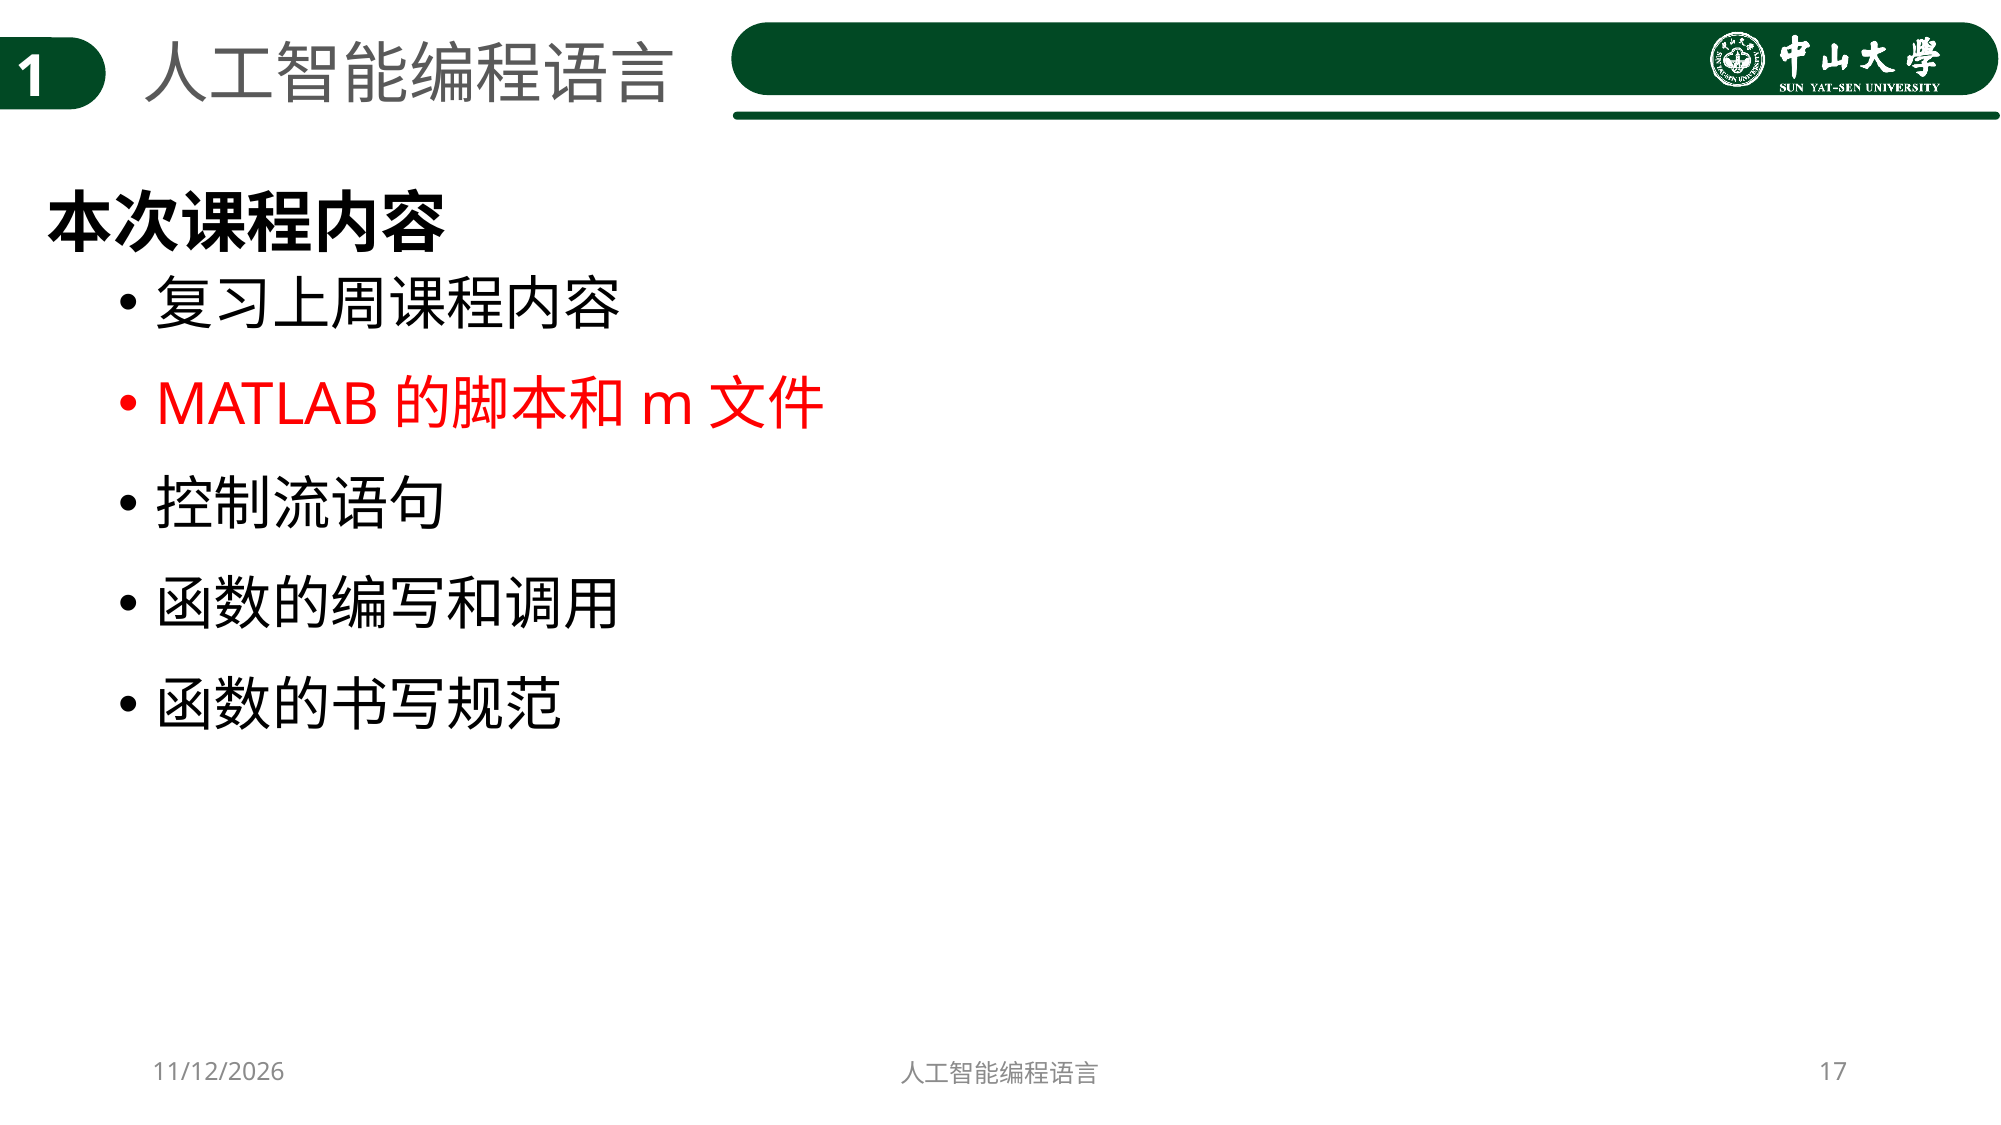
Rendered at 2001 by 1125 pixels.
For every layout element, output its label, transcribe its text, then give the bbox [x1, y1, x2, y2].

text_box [731, 22, 2000, 120]
text_box 人工智能编程语言 [127, 23, 692, 119]
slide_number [137, 1069, 588, 1103]
list 复习上周课程内容 MATLAB的脚本和m文件 控制流语句 函数的编写和调用 函数的书写规范 [103, 266, 1397, 1069]
text_box 本次课程内容 [31, 132, 1940, 268]
footer 人工智能编程语言 [662, 1069, 1338, 1103]
text_box 1 [0, 36, 107, 111]
slide_number 17 [1412, 1042, 1863, 1103]
picture [1695, 18, 1969, 115]
